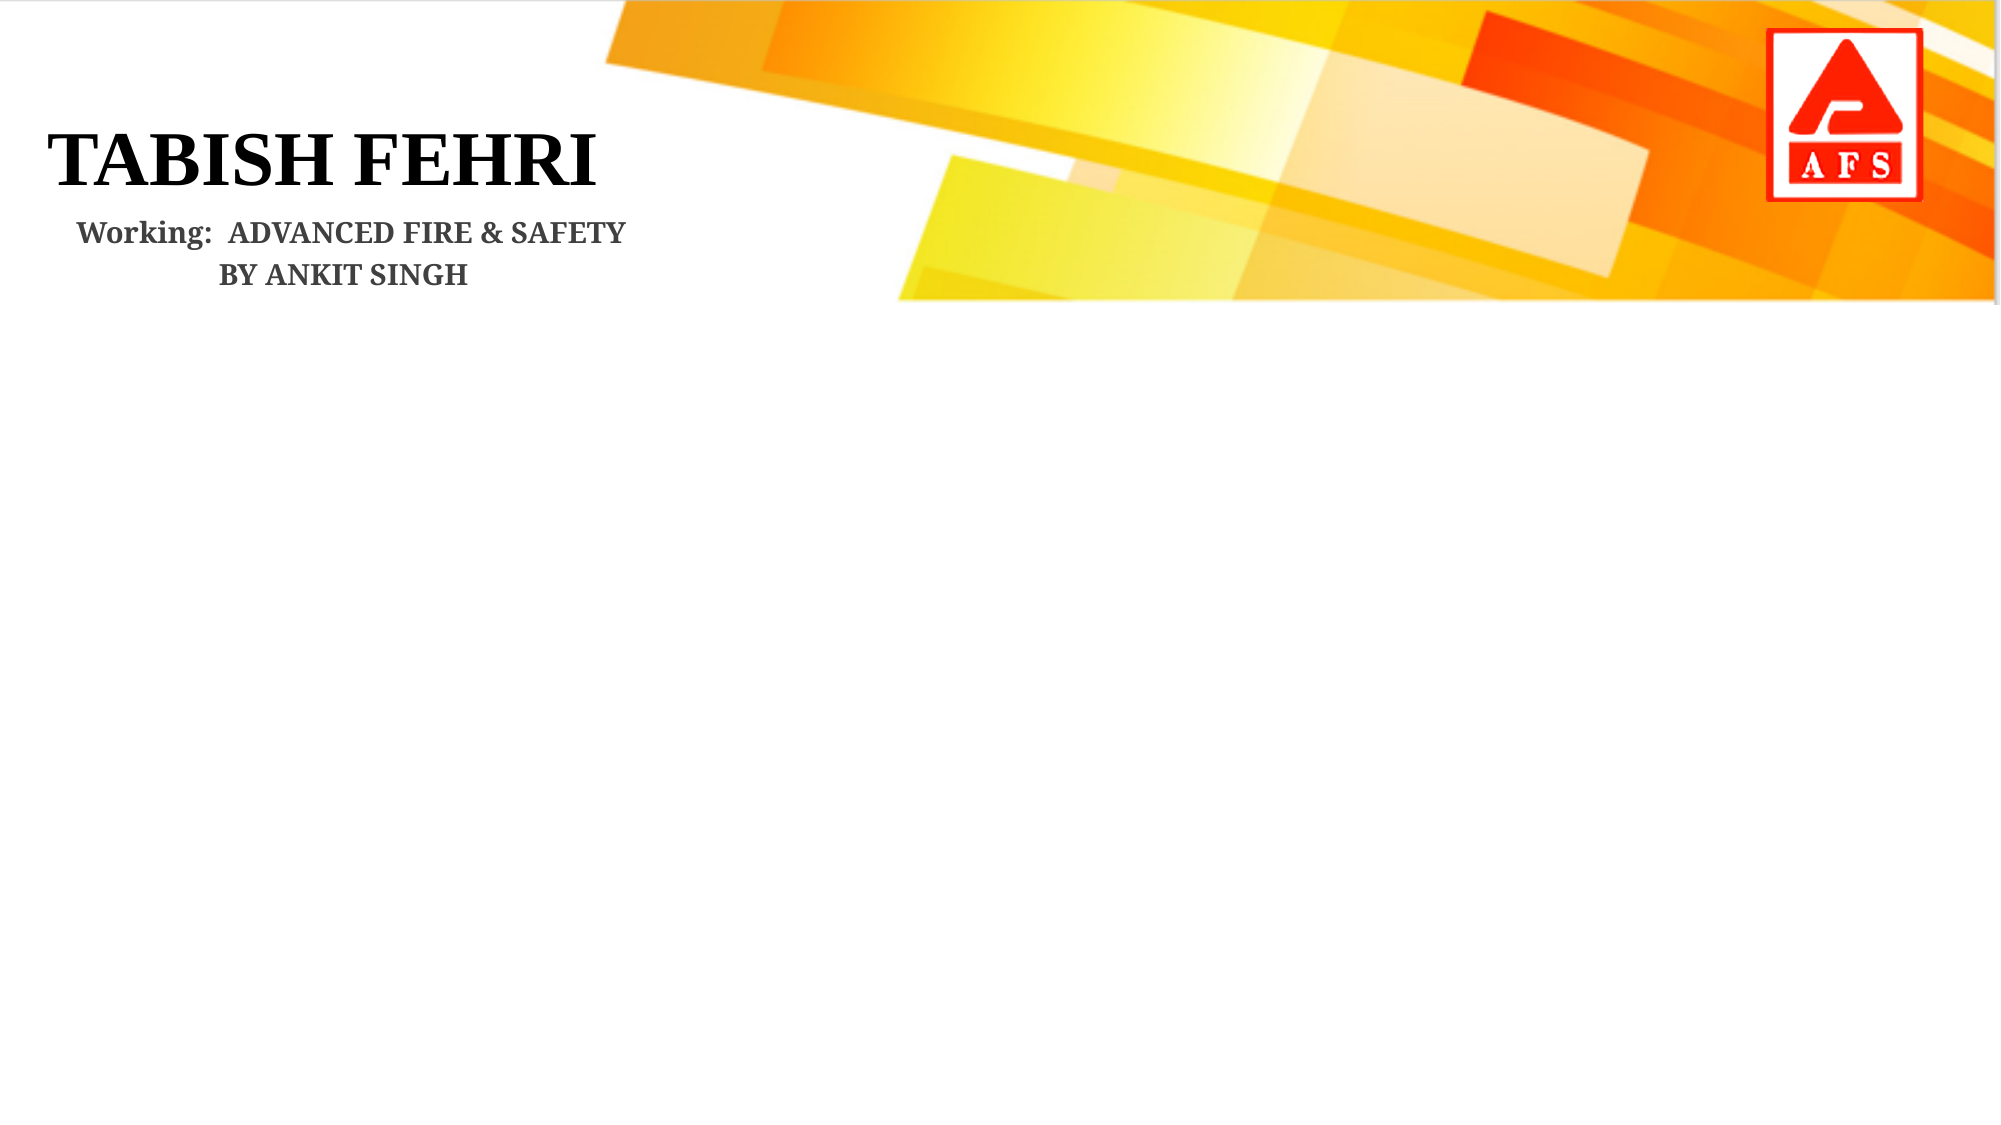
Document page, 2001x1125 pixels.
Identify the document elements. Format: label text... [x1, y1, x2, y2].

text_box Working: ADVANCED FIRE & SAFETY BY ANKIT SINGH [61, 206, 873, 344]
text_box TABISH FEHRI [32, 110, 1208, 210]
text_box [0, 0, 2000, 306]
text_box [1765, 28, 1925, 202]
